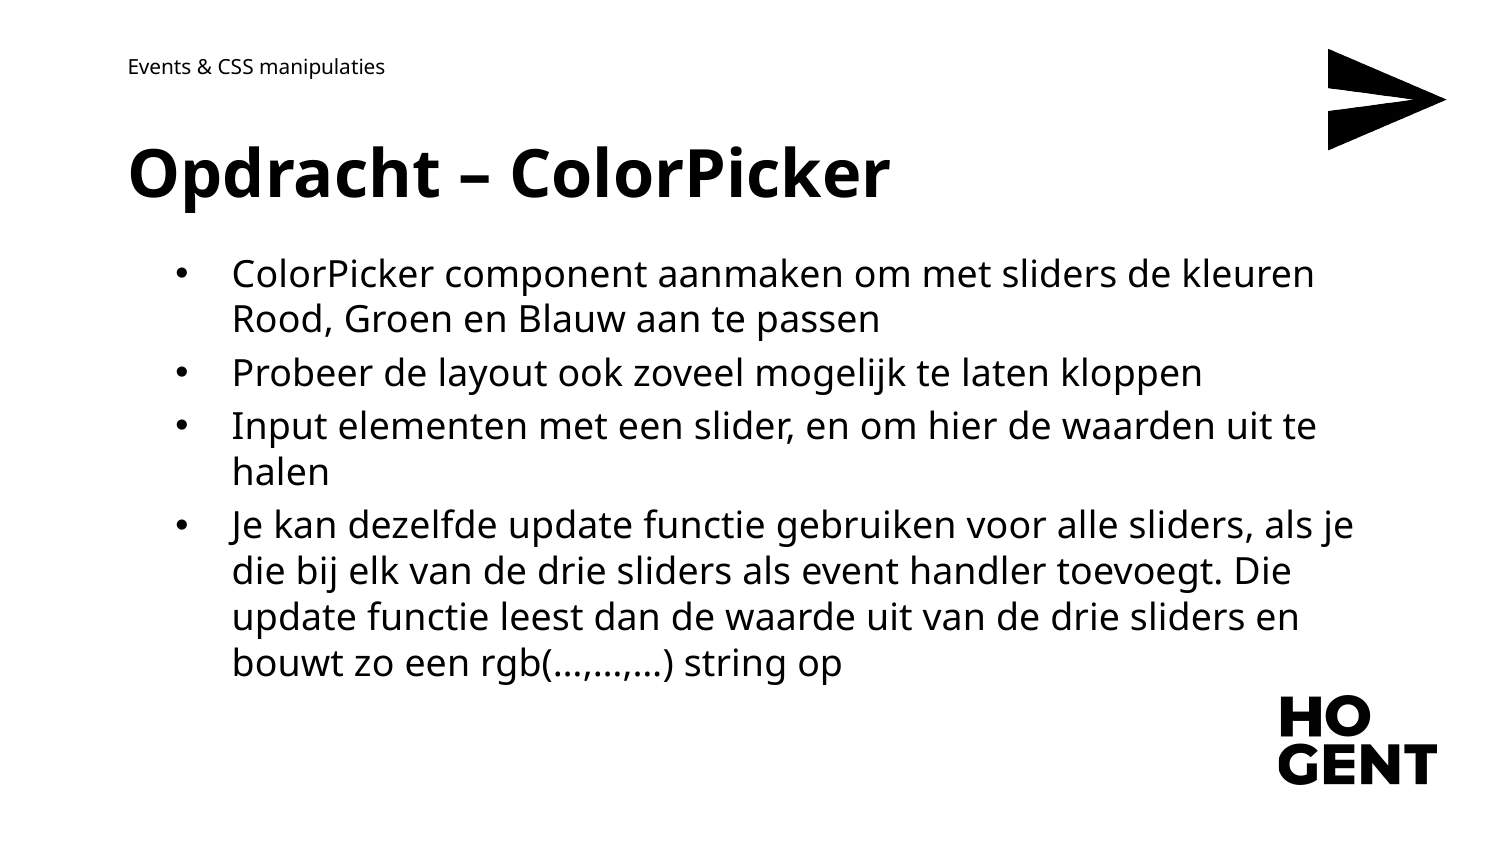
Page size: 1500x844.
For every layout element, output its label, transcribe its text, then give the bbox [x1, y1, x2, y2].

text_box ColorPicker component aanmaken om met sliders de kleuren Rood, Groen en Blauw aan te passen Probeer de layout ook zoveel mogelijk te laten kloppen Input elementen met een slider, en om hier de waarden uit te halen Je kan dezelfde update functie gebruiken voor alle sliders, als je die bij elk van de drie sliders als event handler toevoegt. Die update functie leest dan de waarde uit van de drie sliders en bouwt zo een rgb(…,…,…) string op [112, 235, 1388, 698]
list Events & CSS manipulaties [112, 46, 788, 100]
text_box Opdracht – ColorPicker [112, 122, 1388, 235]
picture [1328, 40, 1447, 159]
